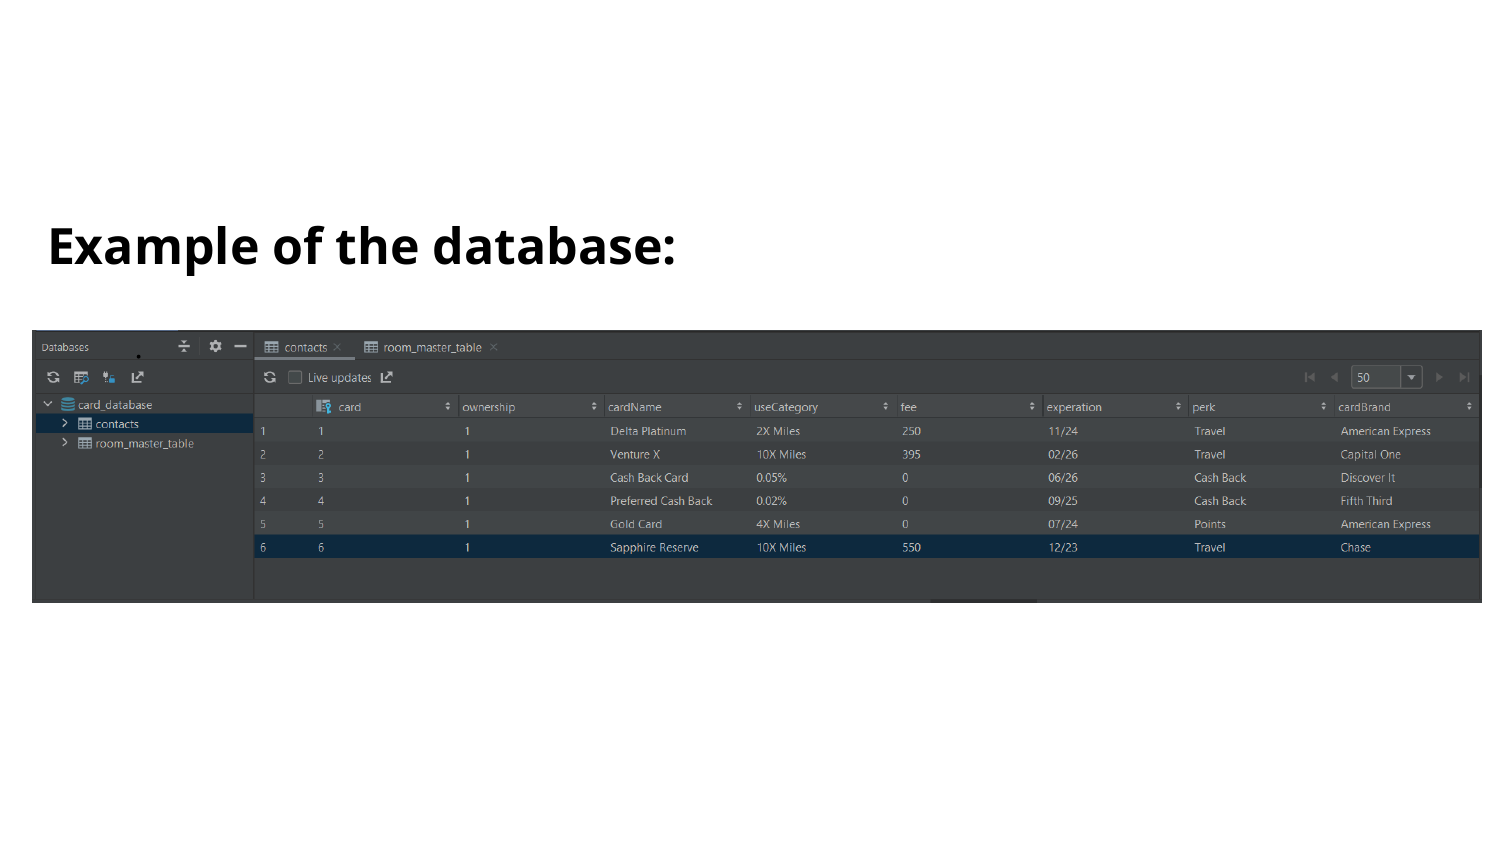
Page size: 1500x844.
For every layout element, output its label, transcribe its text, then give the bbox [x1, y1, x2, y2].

title Example of the database: [32, 199, 1430, 302]
picture [31, 330, 1483, 604]
